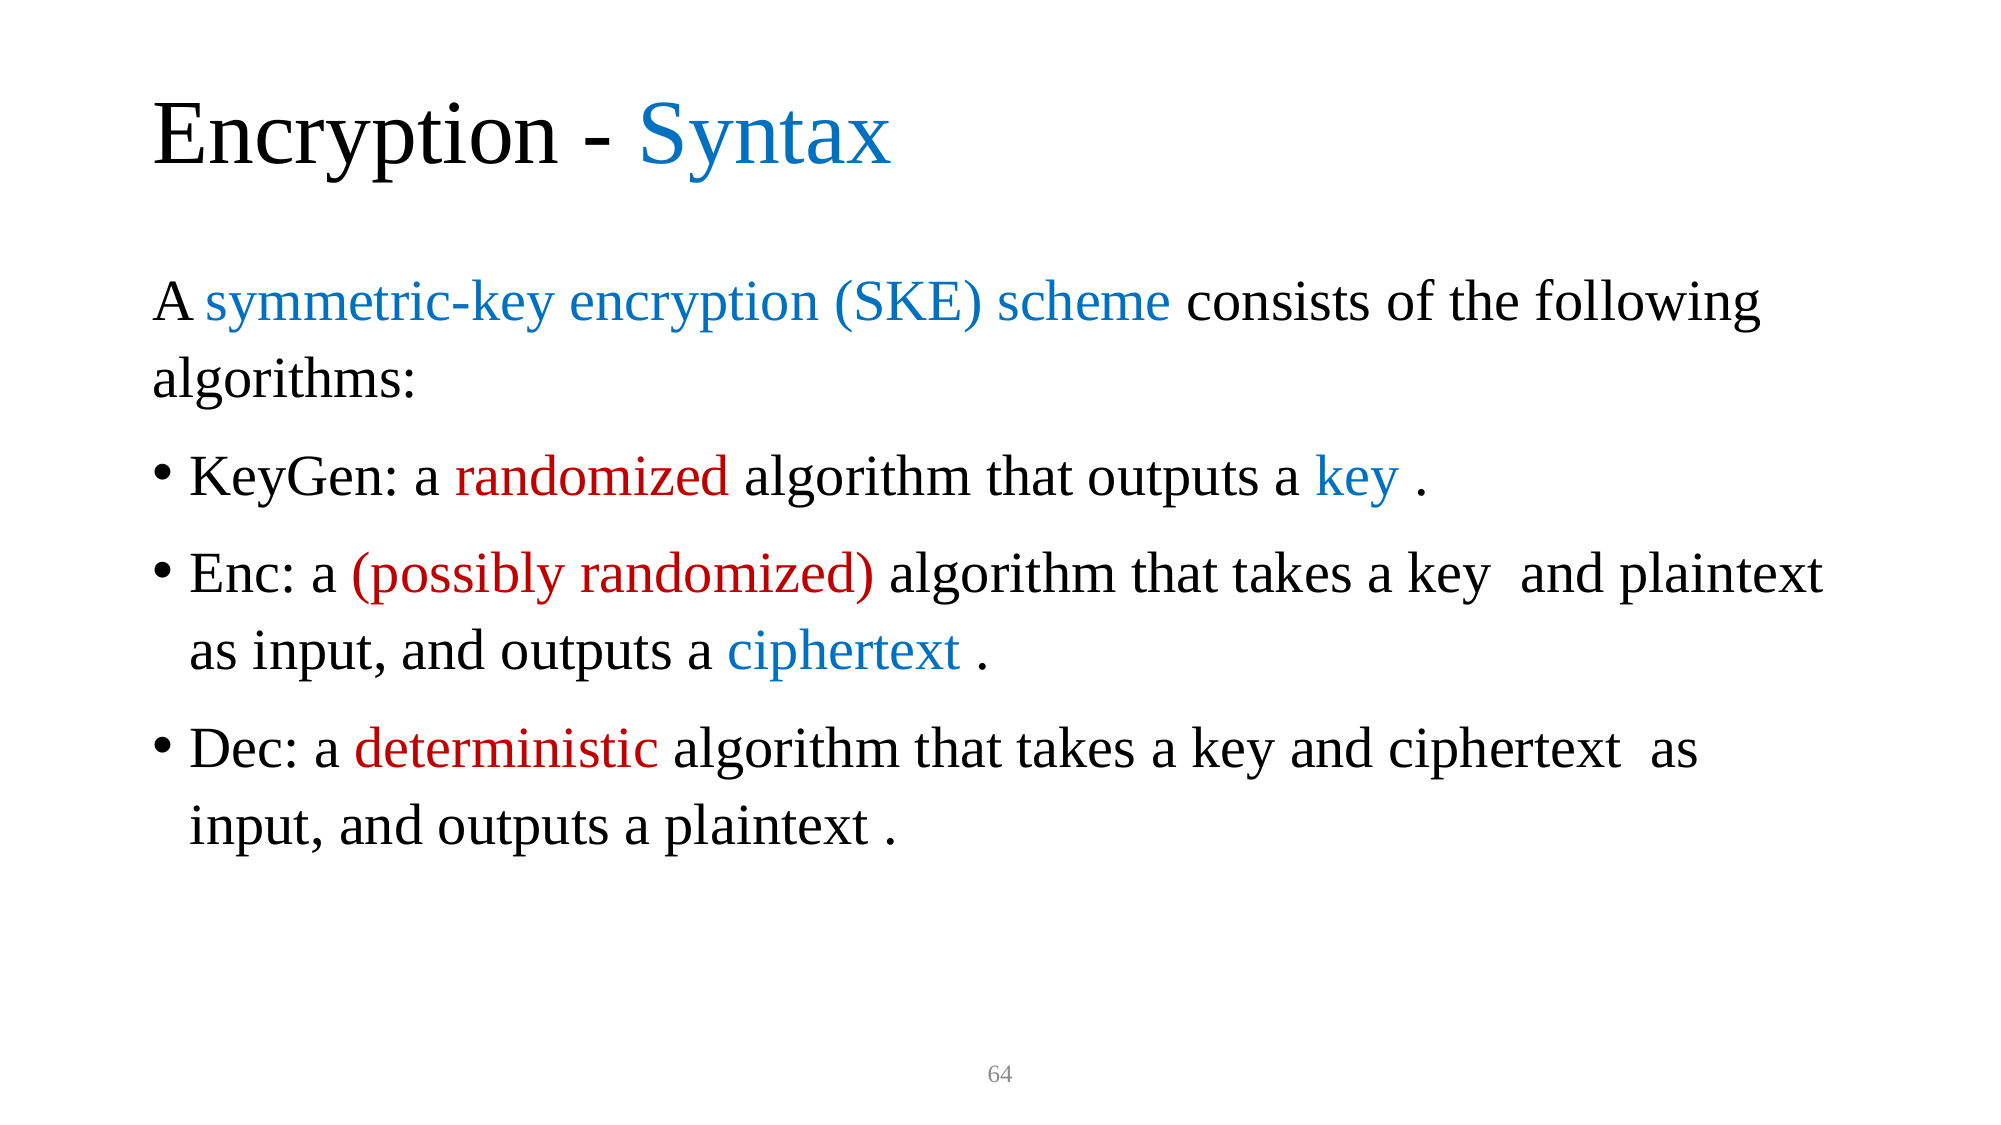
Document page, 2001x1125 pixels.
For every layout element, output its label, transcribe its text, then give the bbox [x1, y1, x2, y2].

title Encryption - Syntax [137, 59, 1863, 209]
slide_number 64 [938, 1042, 1062, 1103]
